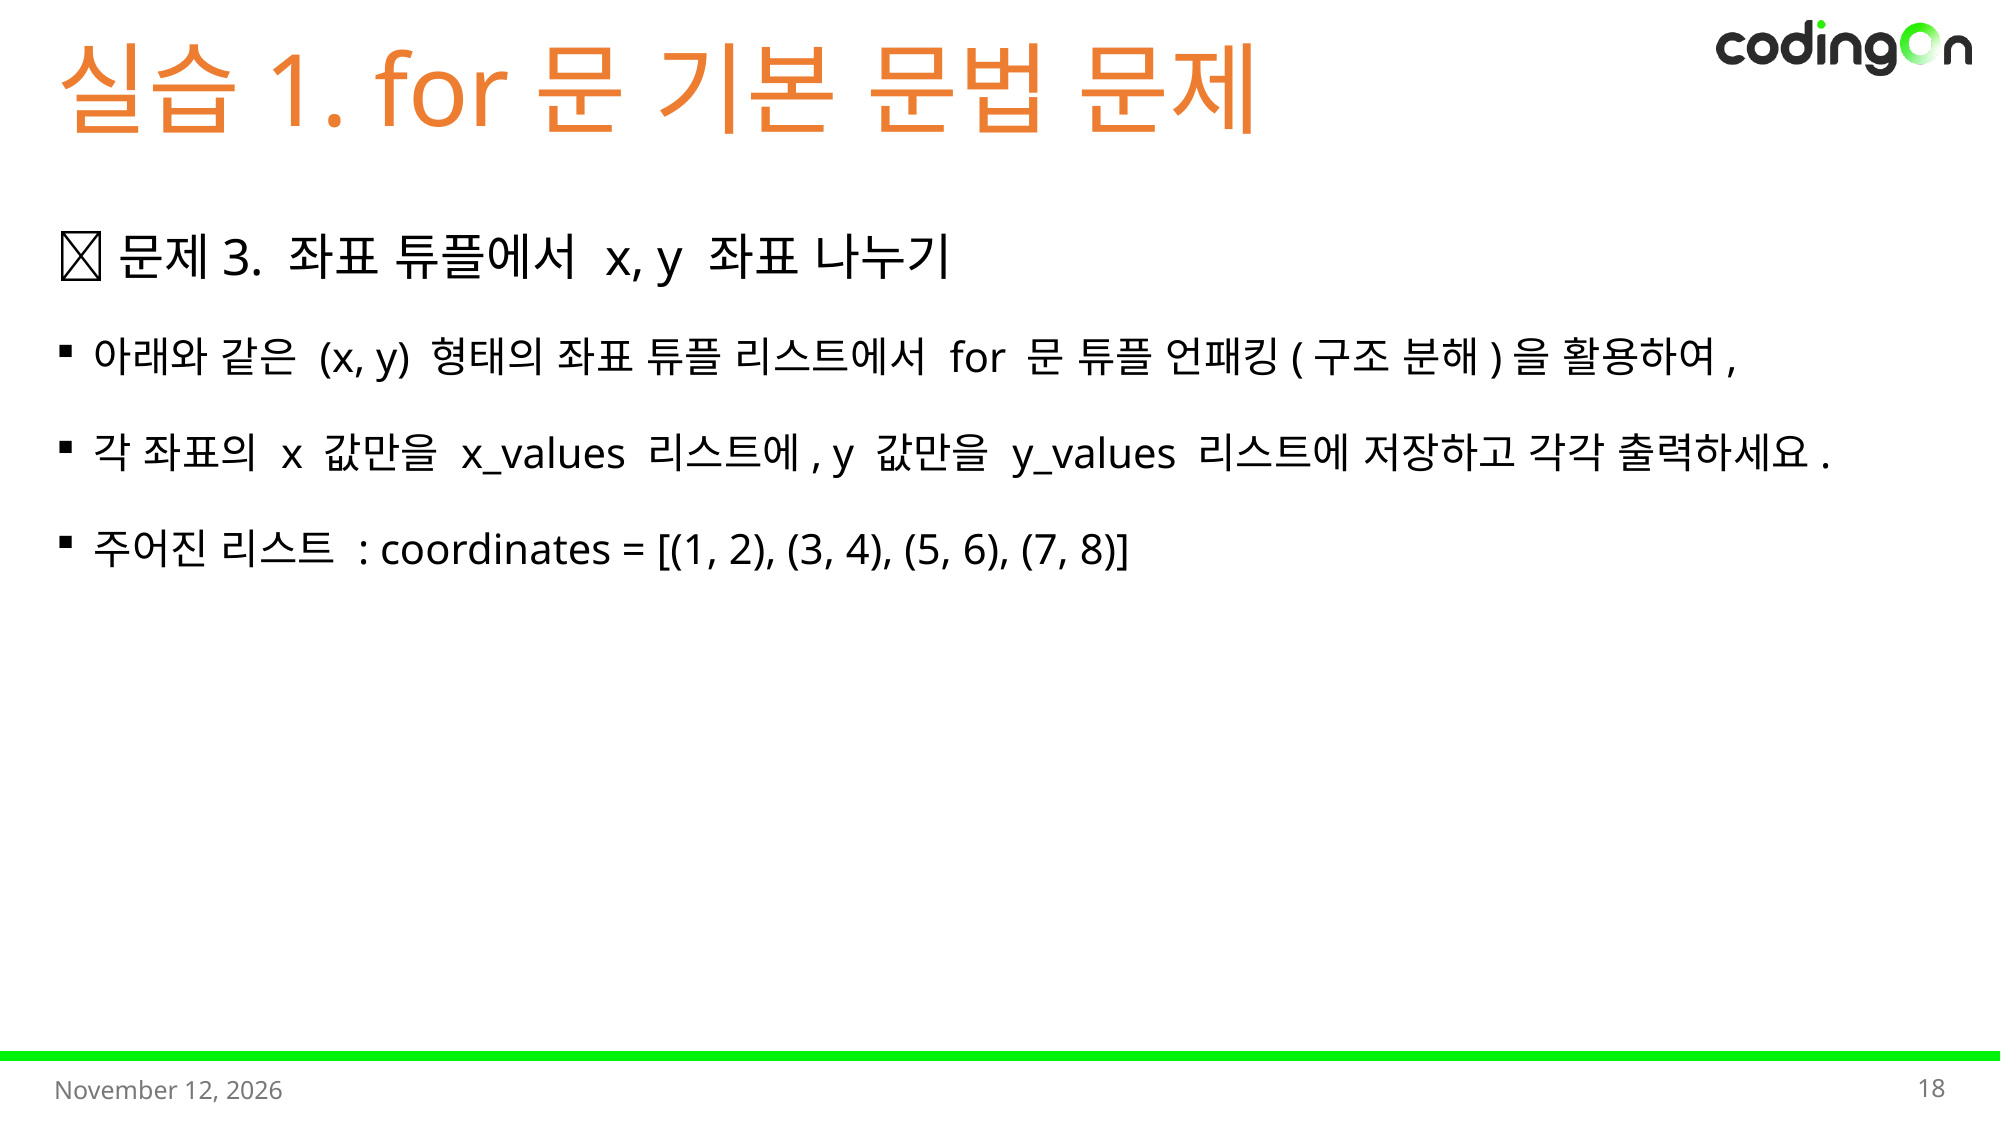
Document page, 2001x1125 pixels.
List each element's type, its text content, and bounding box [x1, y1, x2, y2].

list 📌문제3. 좌표 튜플에서 x, y 좌표 나누기 아래와 같은 (x, y) 형태의 좌표 튜플 리스트에서 for 문 튜플 언패킹(구조 분해)을 활용하여, 각 좌표의 x 값만을 x_values 리스트에, y 값만을 y_values 리스트에 저장하고 각각 출력하세요. 주어진 리스트 : coordinates = [(1, 2), (3, 4), (5, 6), (7, 8)] [41, 187, 1951, 925]
picture [1767, 20, 1972, 76]
text_box 실습1. for문 기본 문법 문제 [41, 0, 1767, 188]
slide_number 18 [1510, 1059, 1961, 1120]
slide_number 2025년 11월 [39, 1061, 490, 1122]
